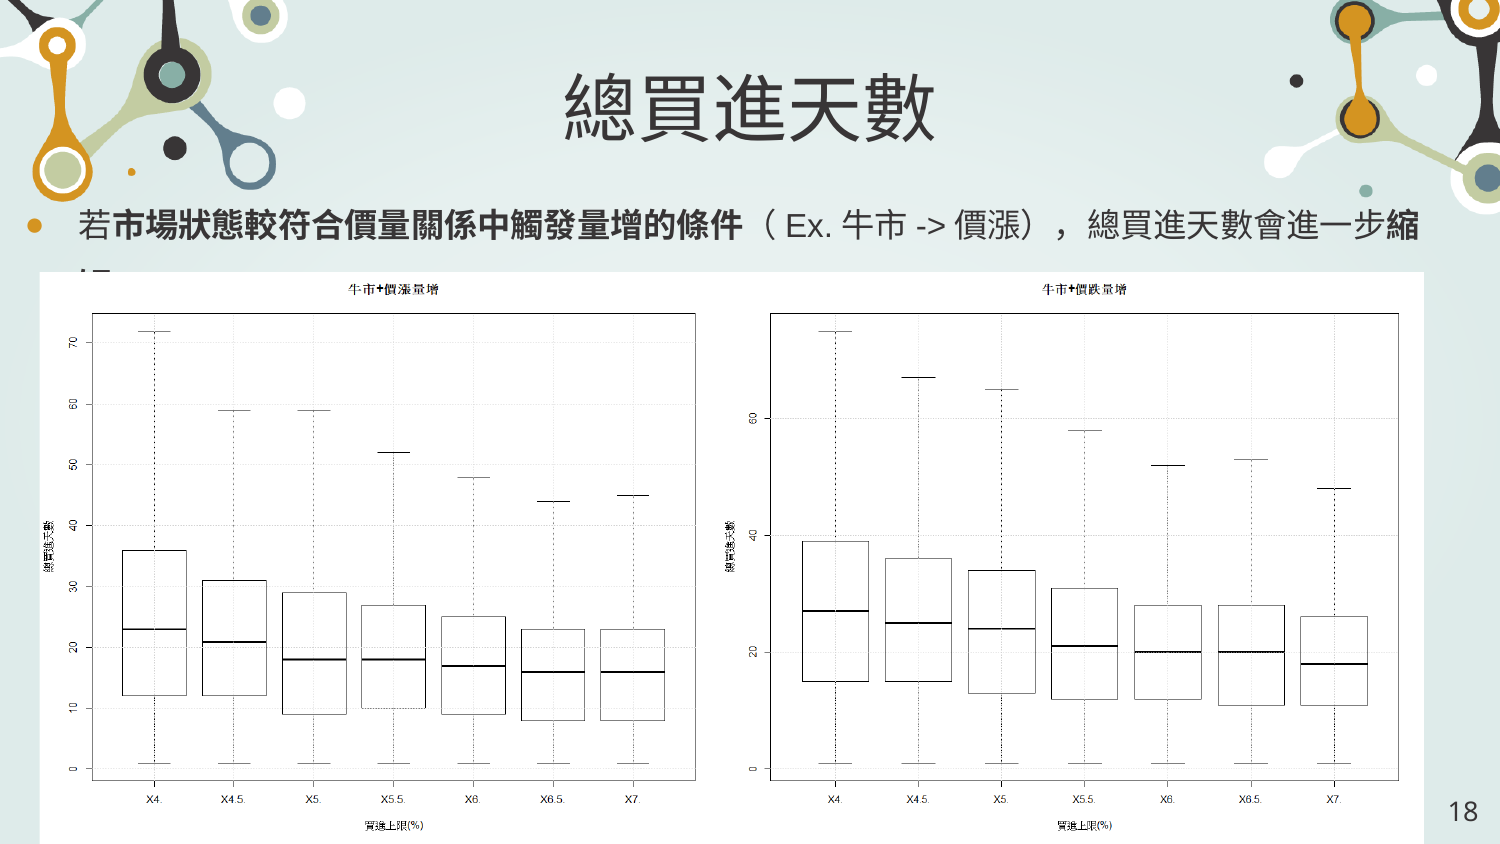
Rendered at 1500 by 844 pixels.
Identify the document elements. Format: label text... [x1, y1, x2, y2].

slide_number 18 [1429, 779, 1494, 844]
title 總買進天數 [397, 46, 1103, 129]
picture [0, 0, 1500, 844]
subtitle 若市場狀態較符合價量關係中觸發量增的條件（Ex.牛市->價漲），總買進天數會進一步縮短 [0, 129, 1463, 253]
